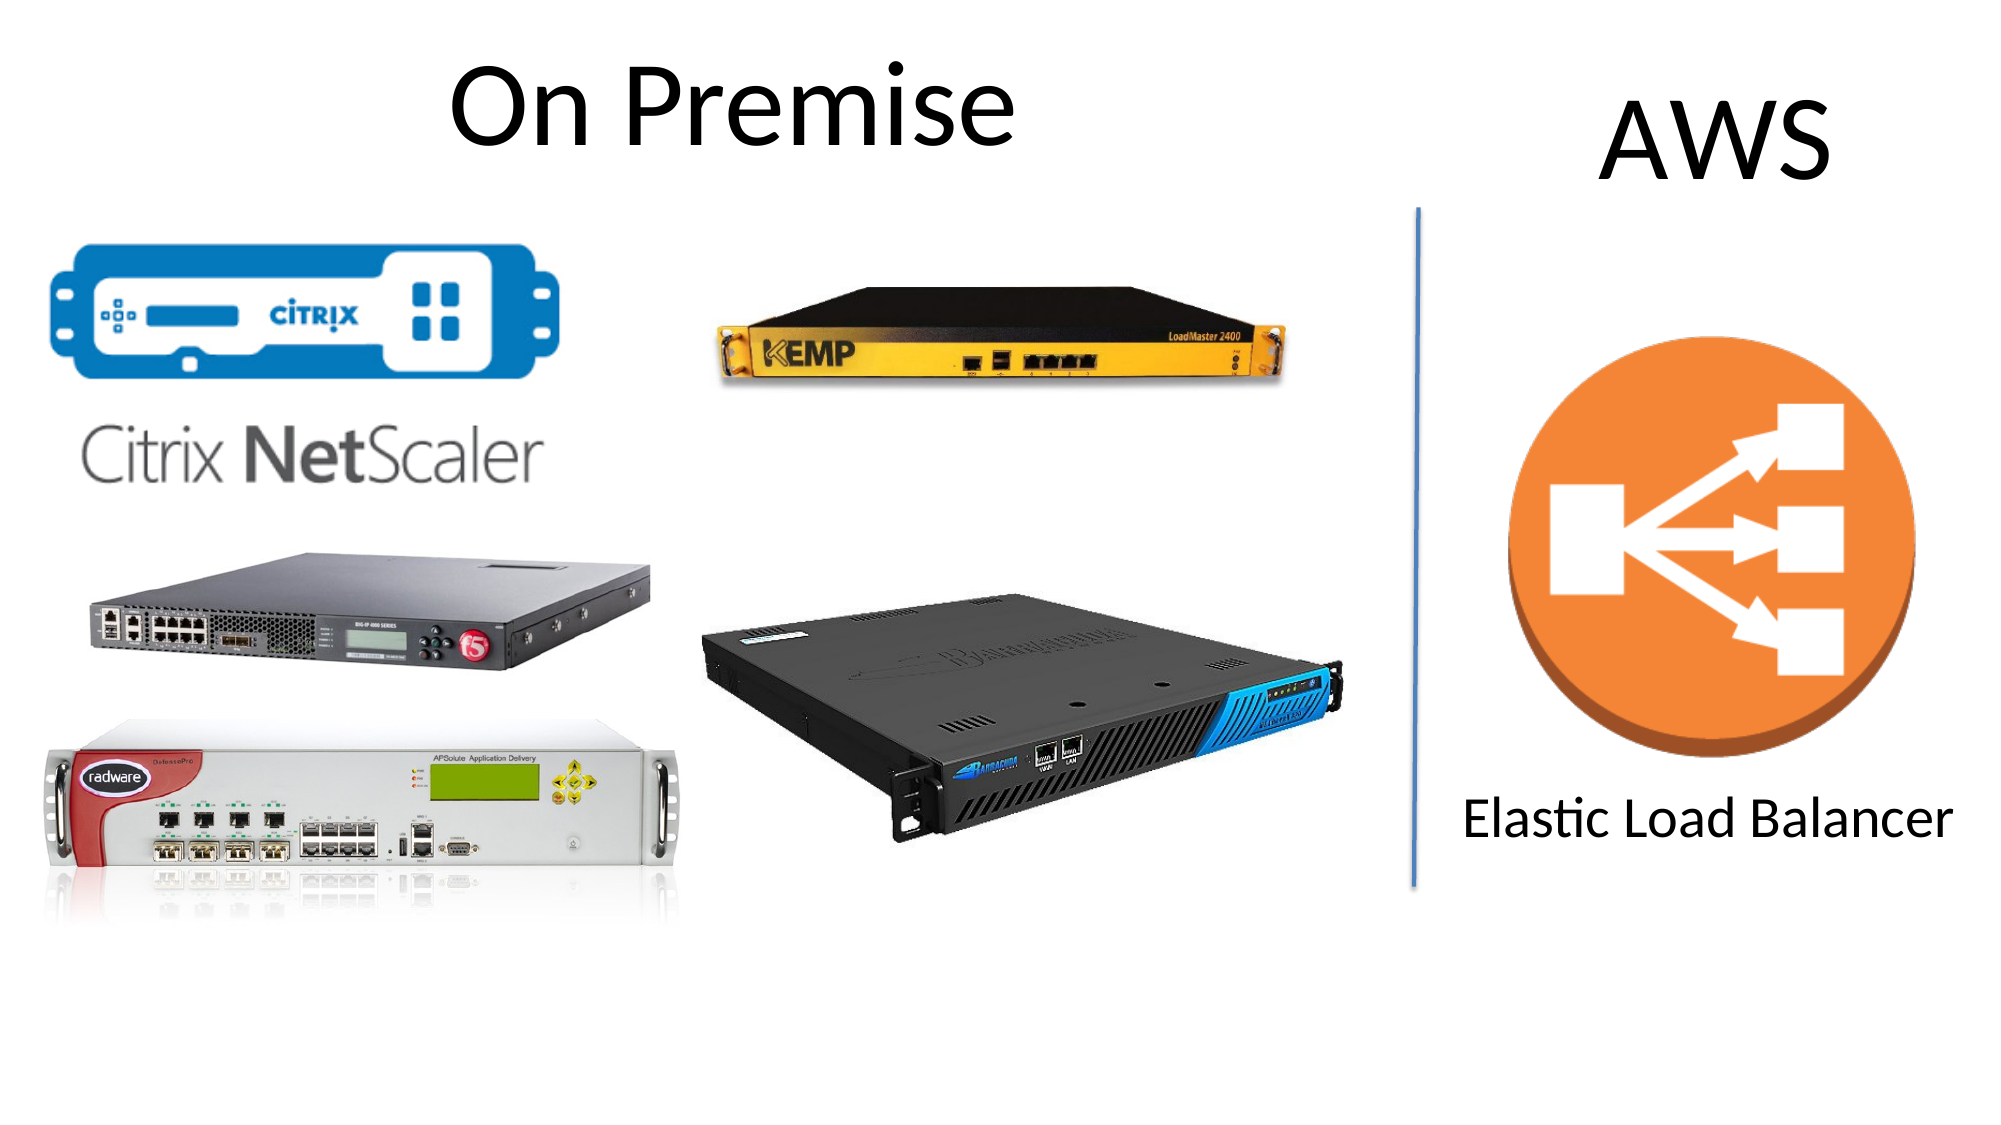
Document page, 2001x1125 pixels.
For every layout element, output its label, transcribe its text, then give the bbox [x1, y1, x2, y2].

title On Premise [446, 21, 1225, 201]
text_box AWS [1596, 55, 1924, 201]
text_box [0, 203, 2000, 1125]
